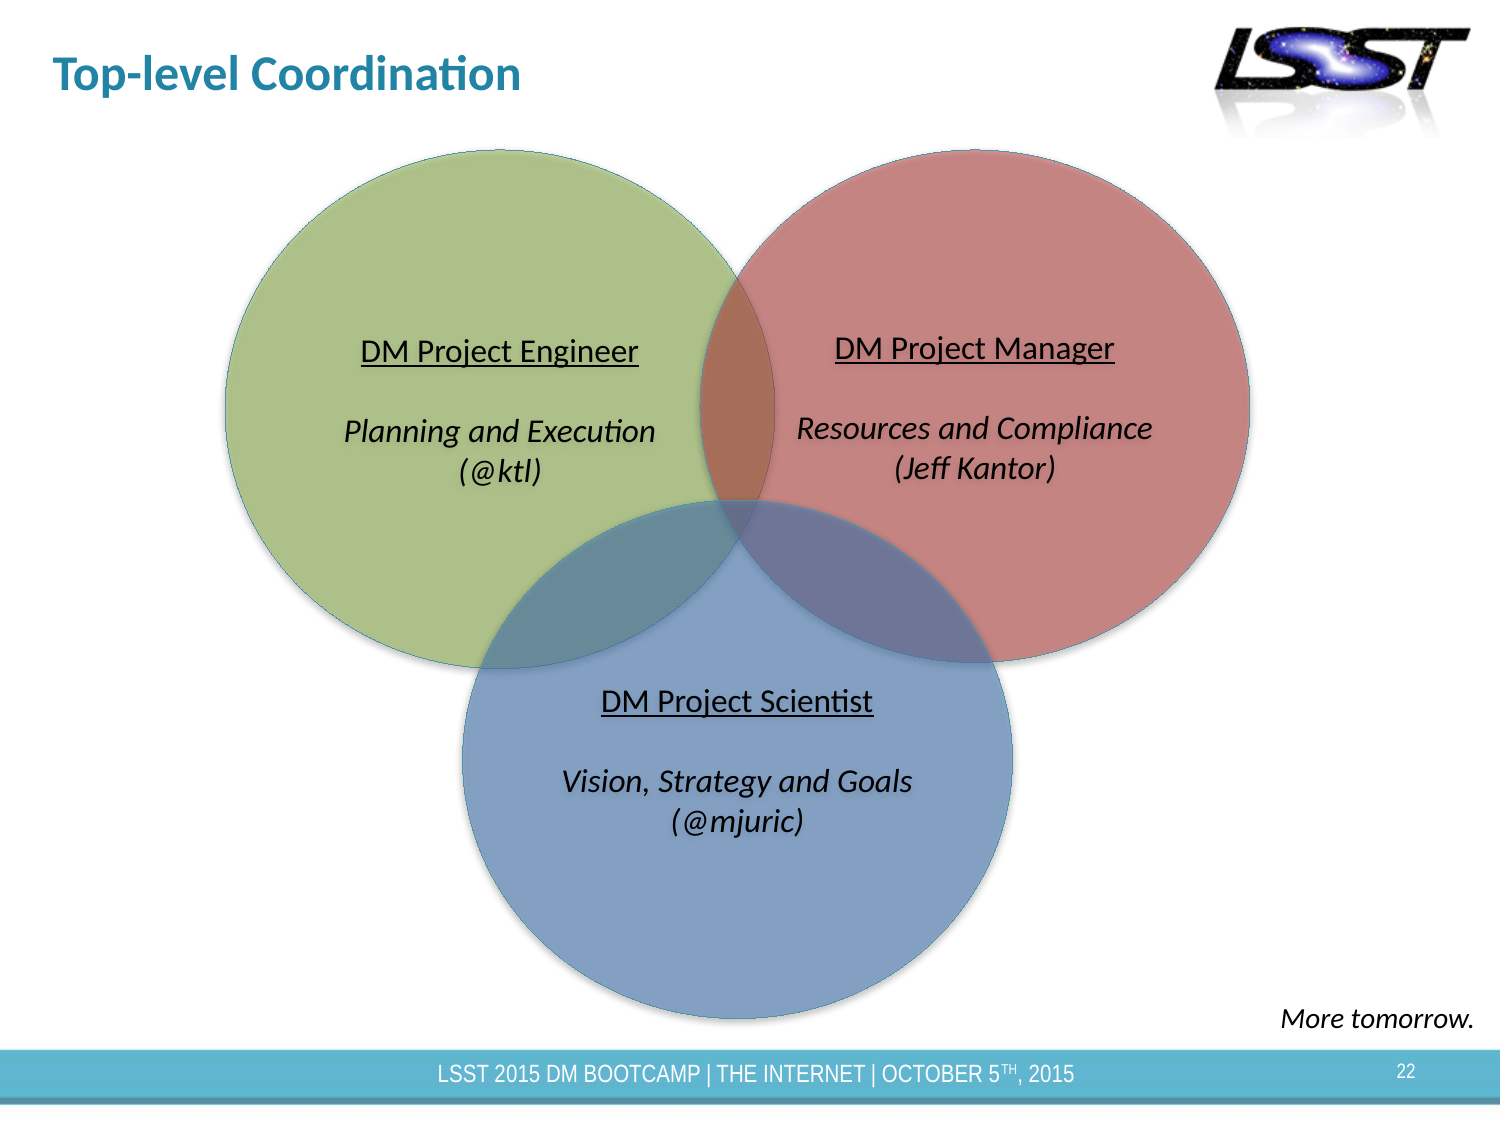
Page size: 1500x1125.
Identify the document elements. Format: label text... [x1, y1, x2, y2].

title Top-level Coordination [37, 24, 1053, 117]
text_box More tomorrow. [849, 991, 1491, 1050]
picture [0, 0, 1500, 1125]
text_box DM Project Engineer Planning and Execution (@ktl) [221, 146, 736, 671]
text_box DM Project Manager Resources and Compliance (Jeff Kantor) [696, 146, 1254, 665]
text_box DM Project Scientist Vision, Strategy and Goals (@mjuric) [459, 496, 1016, 1022]
